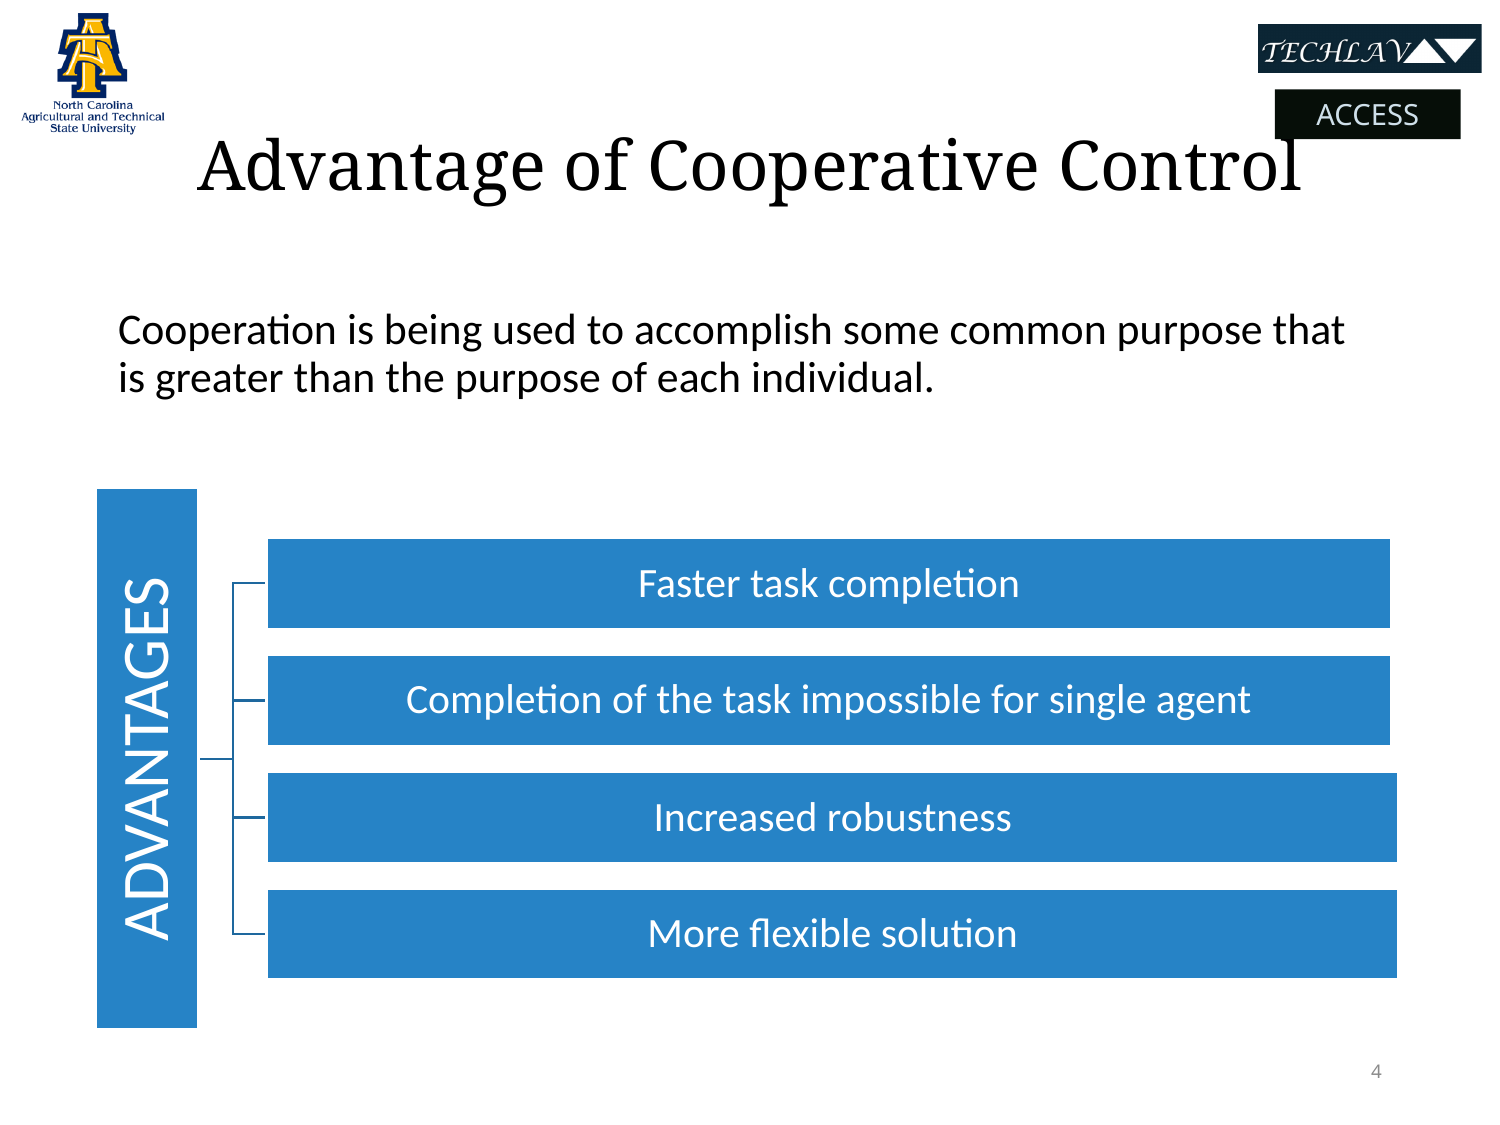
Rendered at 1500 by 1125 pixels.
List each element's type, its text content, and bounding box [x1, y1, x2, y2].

list Cooperation is being used to accomplish some common purpose that is greater than the purpose of each individual. [103, 299, 1397, 387]
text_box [18, 10, 1482, 140]
title Advantage of Cooperative Control [103, 140, 1397, 278]
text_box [94, 387, 1400, 1125]
